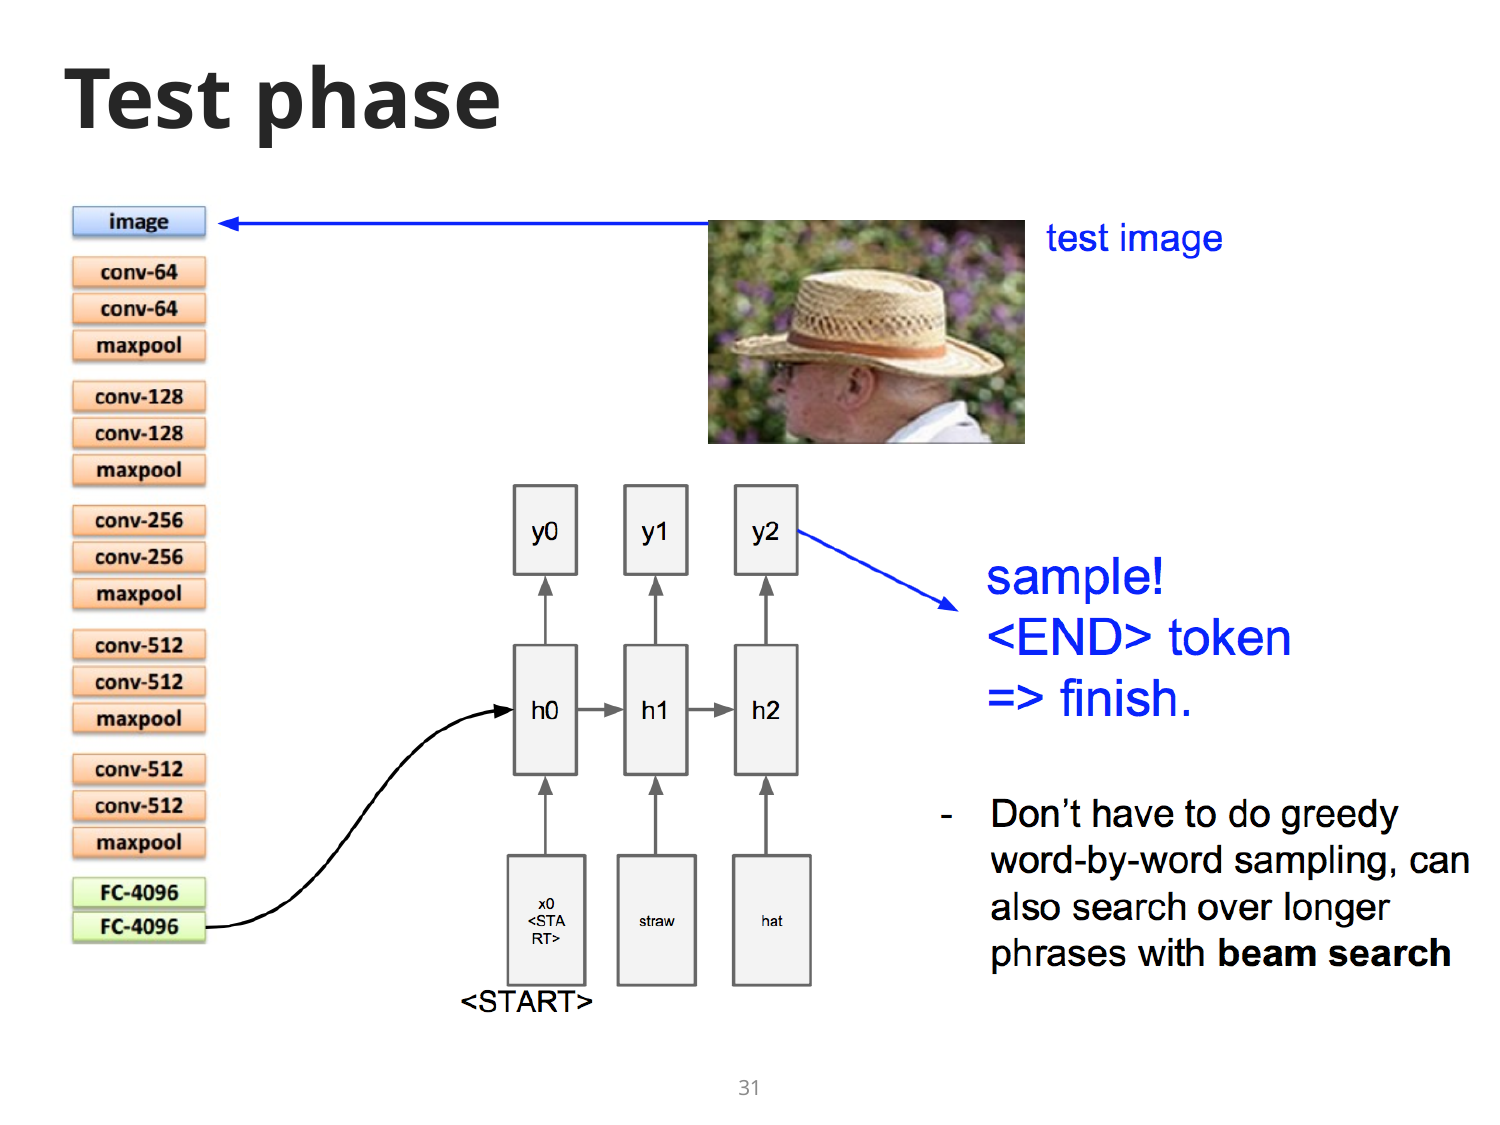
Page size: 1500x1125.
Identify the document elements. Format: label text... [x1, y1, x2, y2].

picture [0, 183, 1500, 1036]
slide_number 31 [575, 1058, 925, 1119]
title Test phase [48, 41, 1456, 149]
